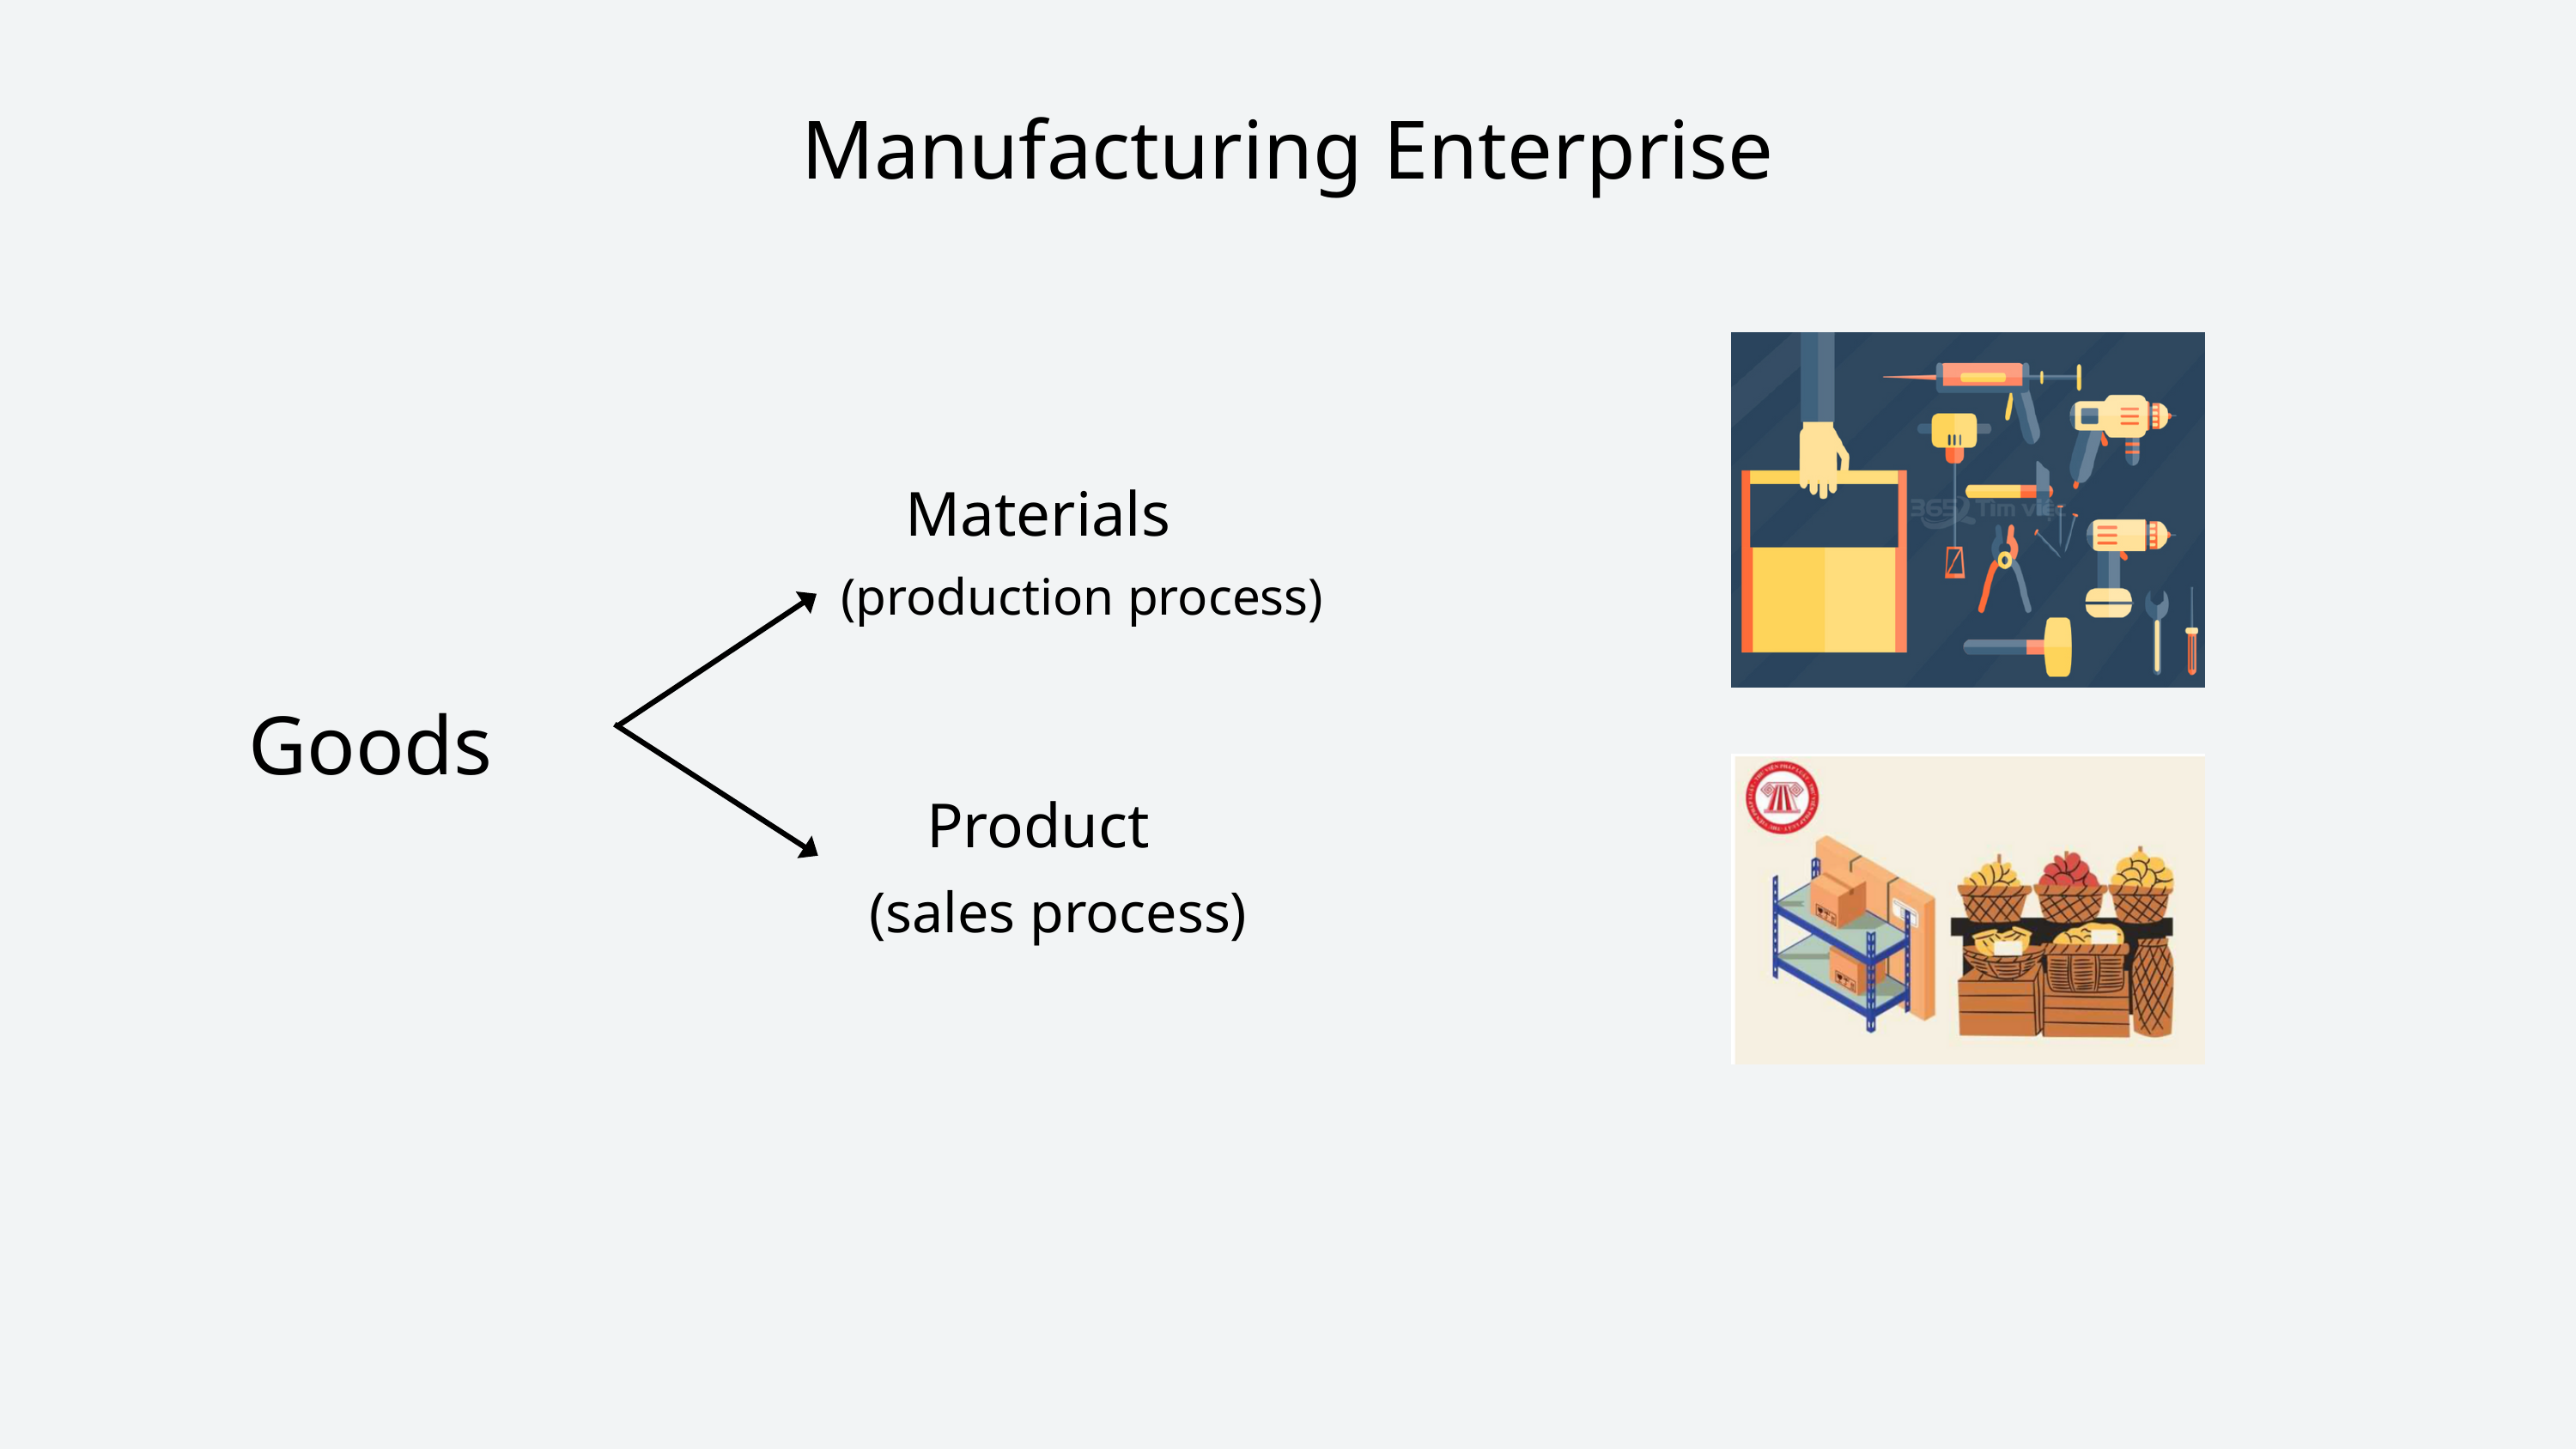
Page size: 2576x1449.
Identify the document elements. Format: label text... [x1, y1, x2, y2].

text_box (sales process) [819, 871, 1297, 943]
picture [1730, 754, 2206, 1065]
text_box (production process) [819, 559, 1346, 625]
text_box Materials [878, 469, 1198, 549]
text_box Product [878, 780, 1198, 860]
text_box [614, 724, 818, 858]
text_box [618, 592, 817, 726]
picture [1730, 332, 2206, 688]
text_box Goods [217, 686, 523, 791]
text_box Manufacturing Enterprise [772, 90, 1804, 196]
